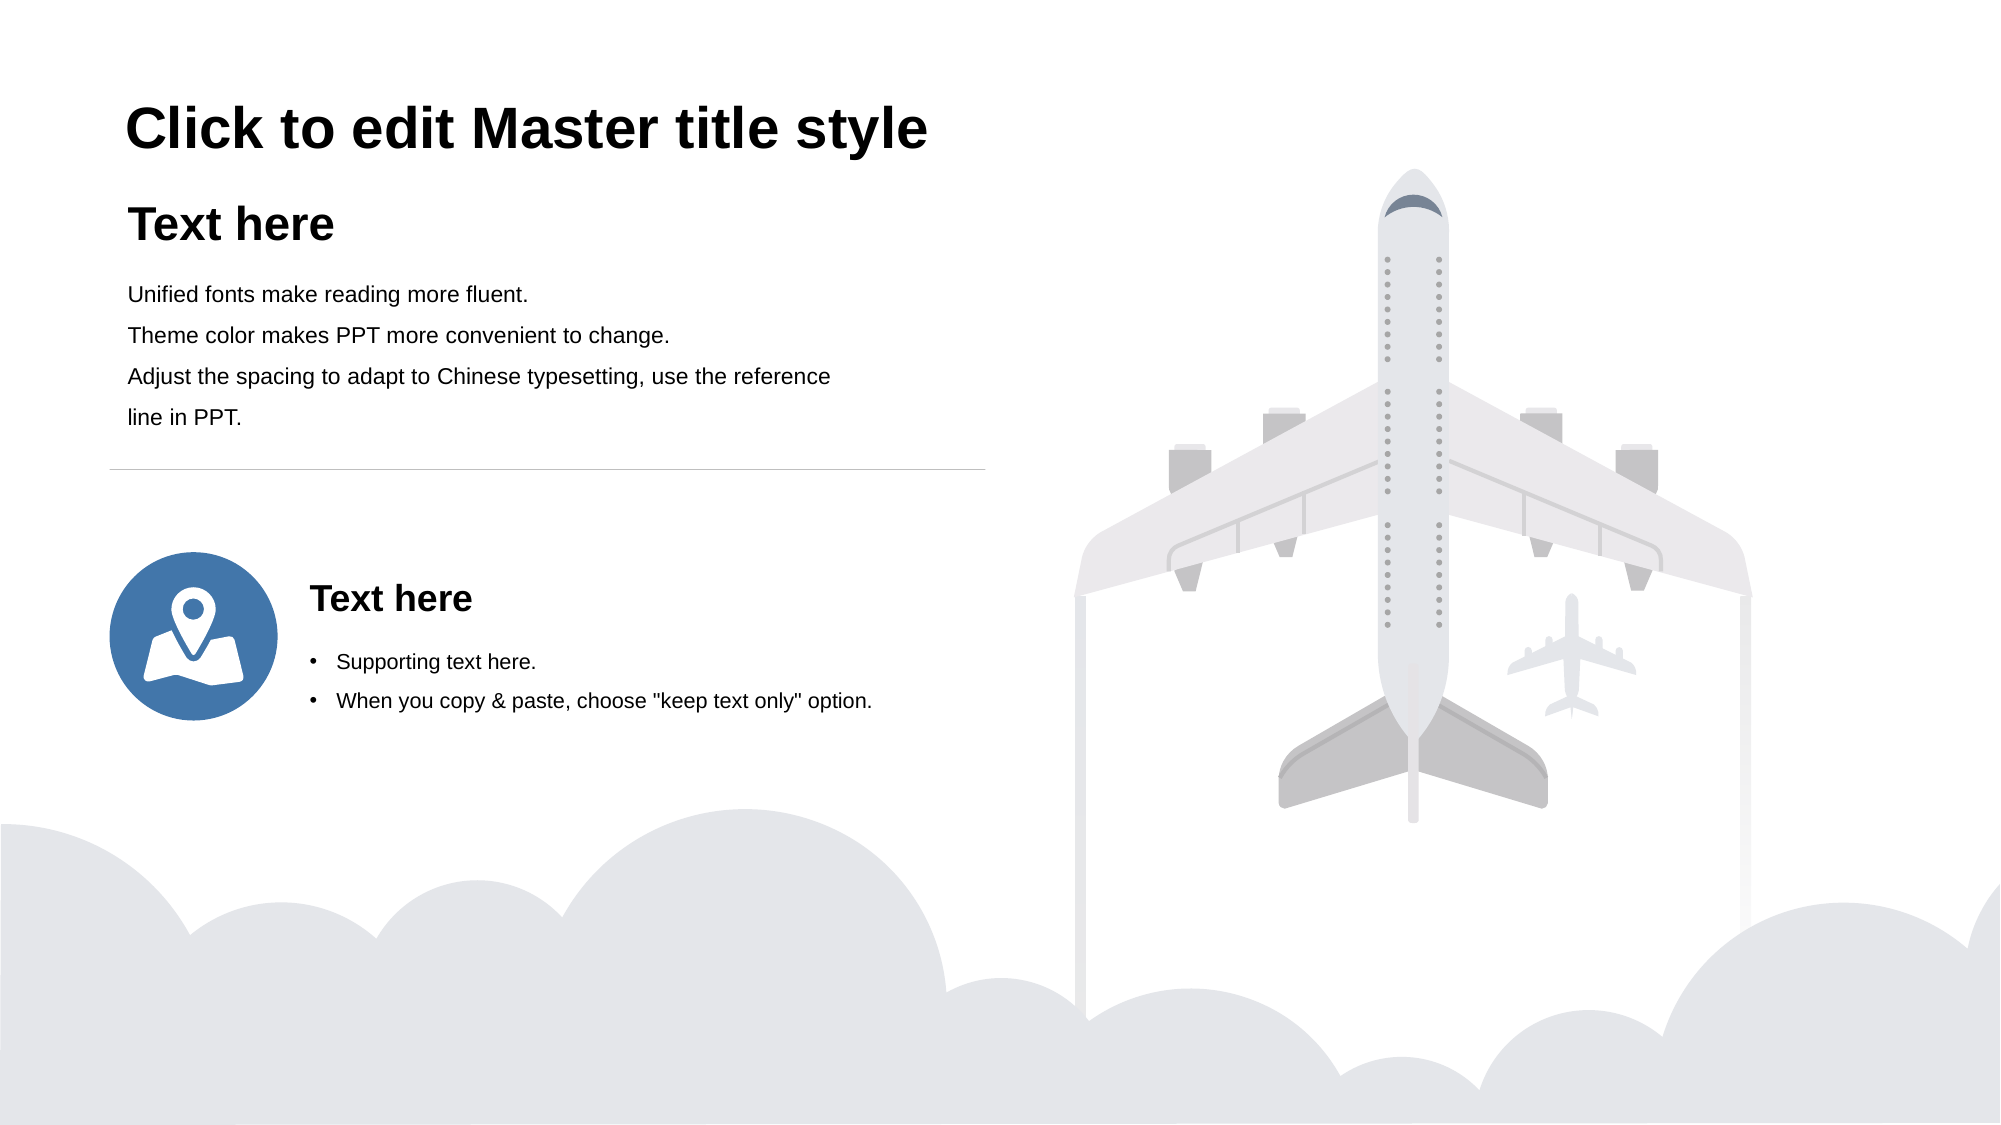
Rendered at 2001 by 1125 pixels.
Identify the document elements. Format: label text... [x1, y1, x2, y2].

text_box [0, 168, 2000, 1125]
title Click to edit Master title style [109, 0, 1890, 168]
